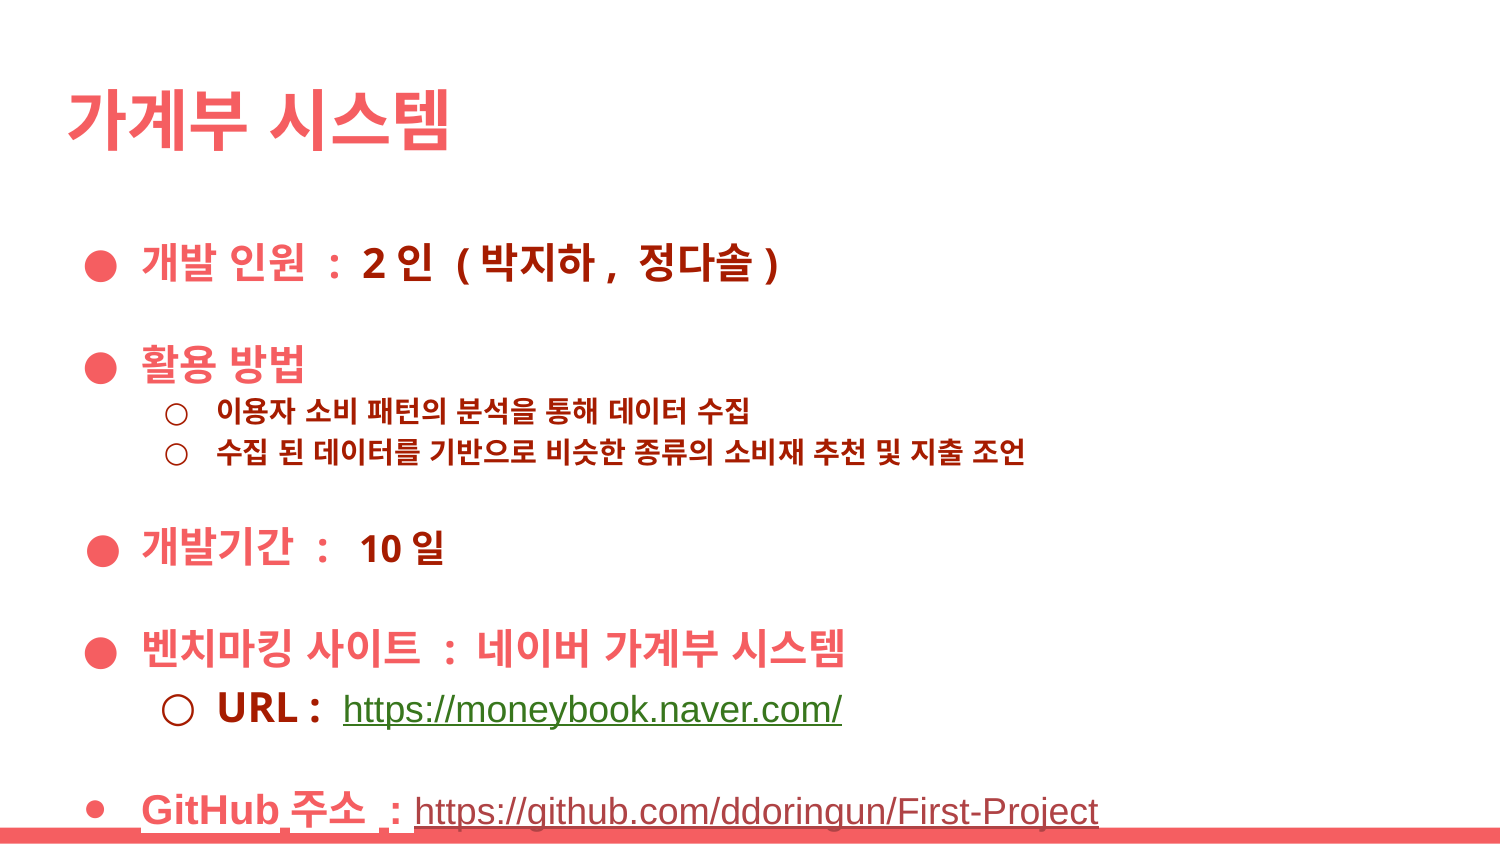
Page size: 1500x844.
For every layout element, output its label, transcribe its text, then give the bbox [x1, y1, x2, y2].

list 개발 인원 : 2인 (박지하, 정다솔) 활용 방법 이용자 소비 패턴의 분석을 통해 데이터 수집 수집 된 데이터를 기반으로 비슷한 종류의 소비재 추천 및 지출 조언 개발기간 : 10일 벤치마킹 사이트 : 네이버 가계부 시스템 URL : https://moneybook.naver.com/ GitHub주소 : https://github.com/ddoringun/First-Project [51, 214, 1449, 758]
title 가계부 시스템 [51, 64, 1449, 167]
